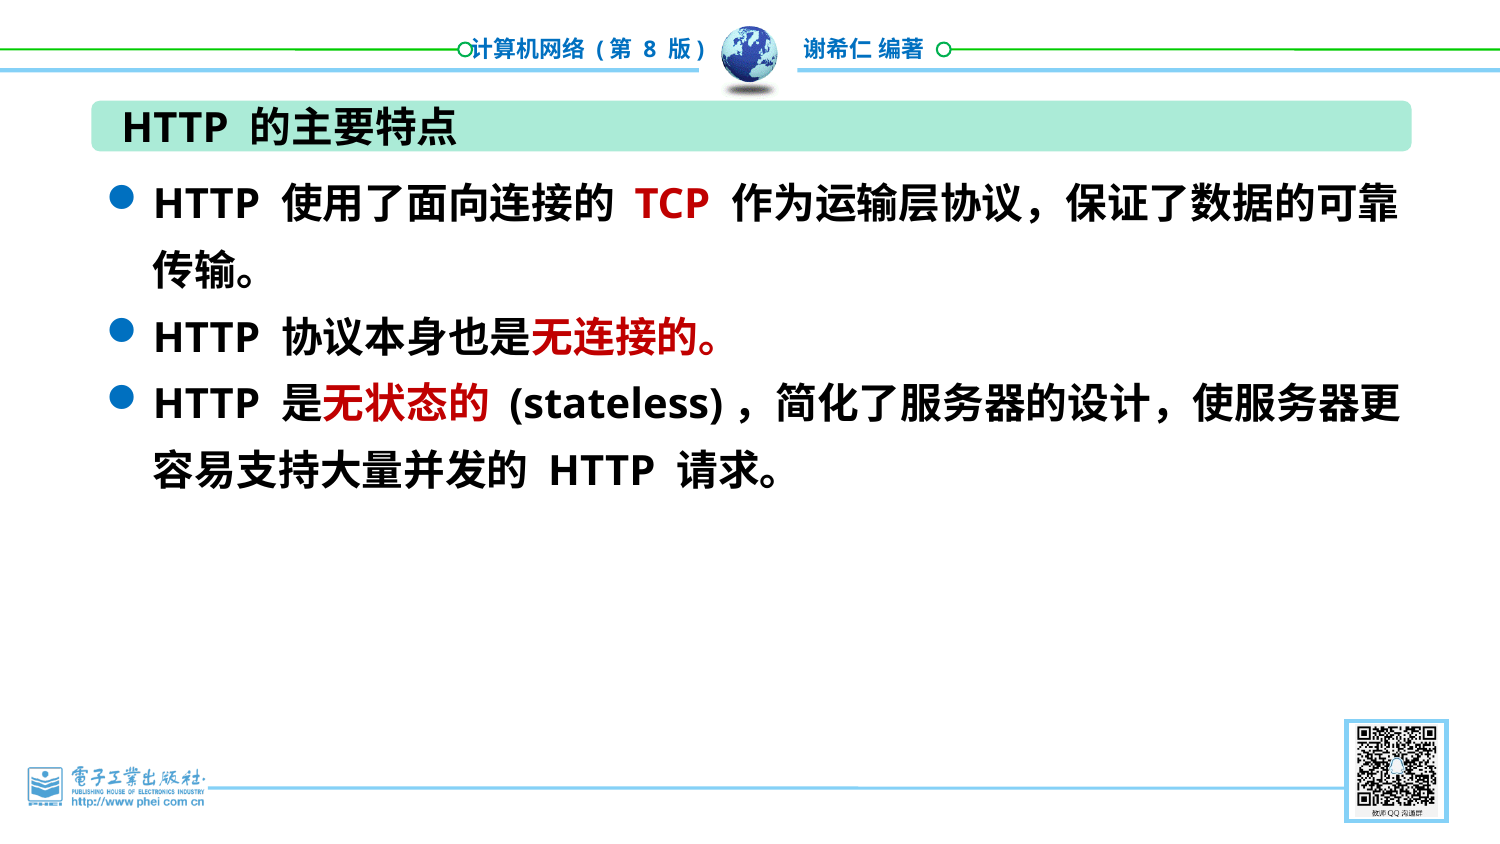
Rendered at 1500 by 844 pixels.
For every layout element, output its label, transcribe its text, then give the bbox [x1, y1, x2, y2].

text_box [474, 100, 1412, 152]
picture [1355, 724, 1438, 817]
picture [23, 764, 208, 809]
text_box [91, 100, 106, 152]
picture [719, 24, 779, 100]
text_box HTTP 的主要特点 [106, 93, 474, 159]
text_box HTTP 使用了面向连接的 TCP 作为运输层协议，保证了数据的可靠传输。 HTTP 协议本身也是无连接的。 HTTP 是无状态的 (stateless)，简化了服务器的设计，使服务器更容易支持大量并发的 HTTP 请求。 [91, 153, 1439, 502]
